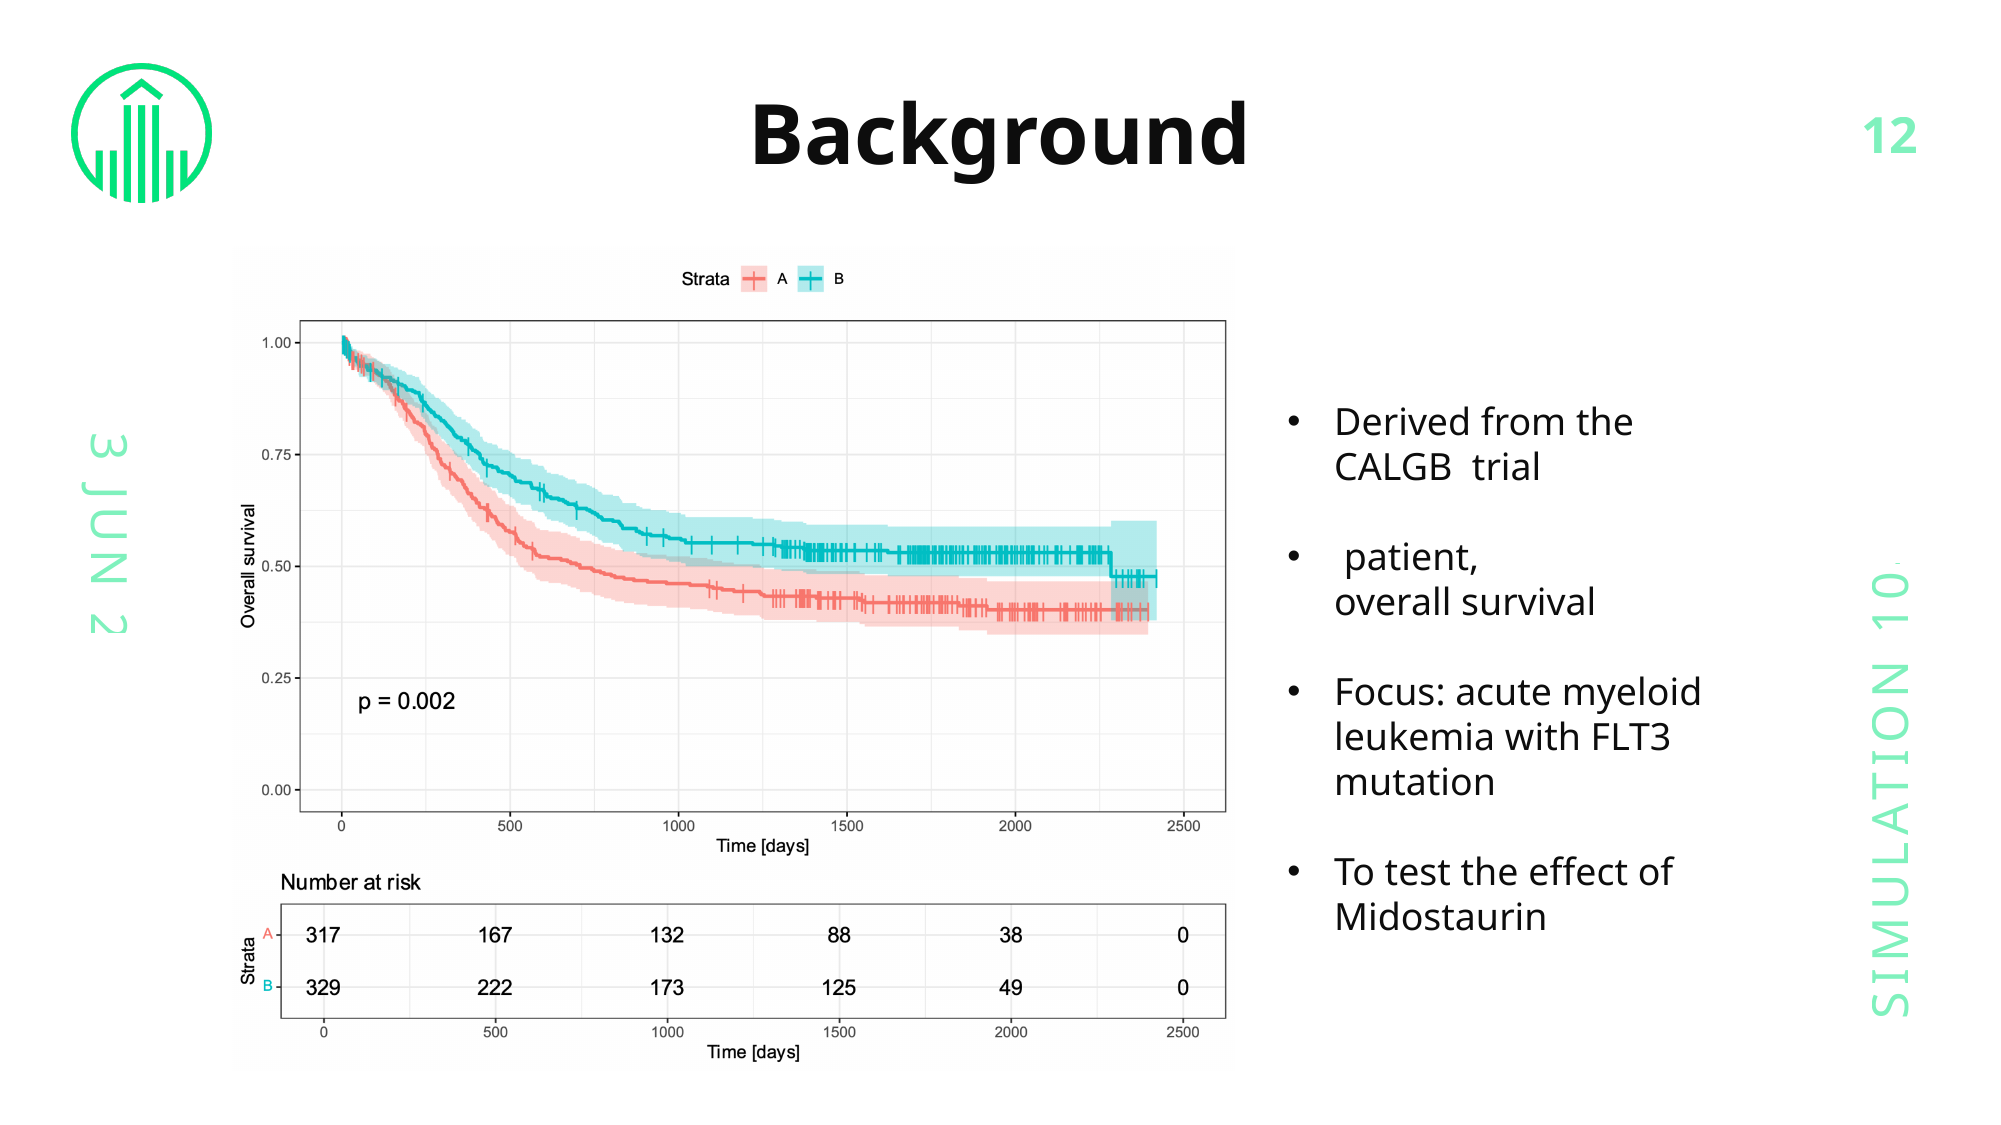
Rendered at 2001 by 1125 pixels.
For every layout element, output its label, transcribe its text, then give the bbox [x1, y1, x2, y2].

footer SIMULATION 10499 [1844, 390, 1934, 1035]
picture [71, 63, 213, 203]
slide_number 12 [1829, 93, 1934, 183]
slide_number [66, 73, 156, 1035]
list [232, 246, 1235, 1071]
title Background [232, 29, 1768, 247]
